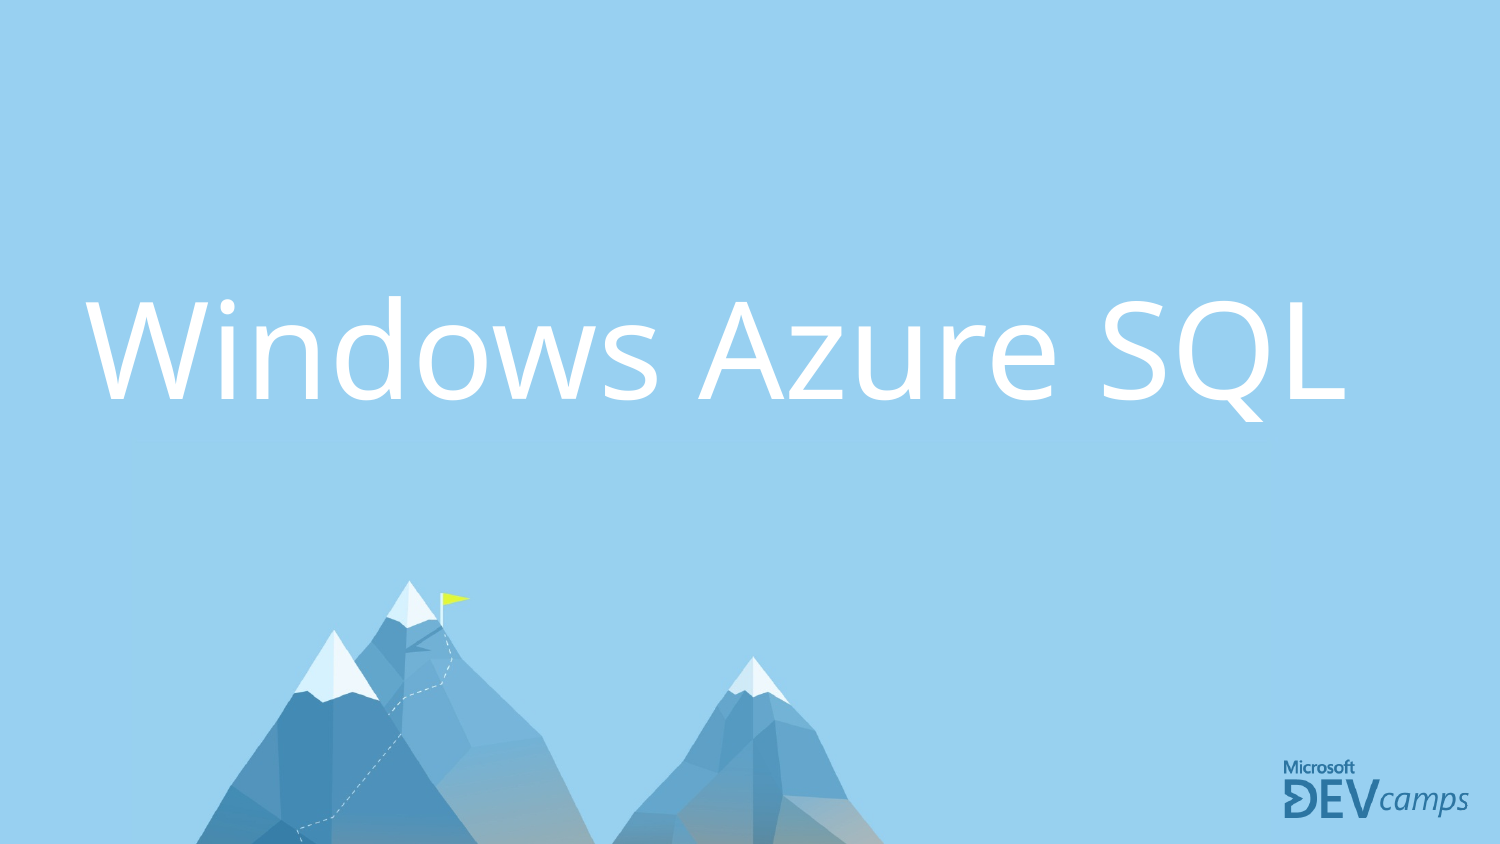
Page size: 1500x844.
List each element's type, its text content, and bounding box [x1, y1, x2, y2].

title Windows Azure SQL [0, 256, 1434, 478]
picture [0, 0, 1500, 844]
